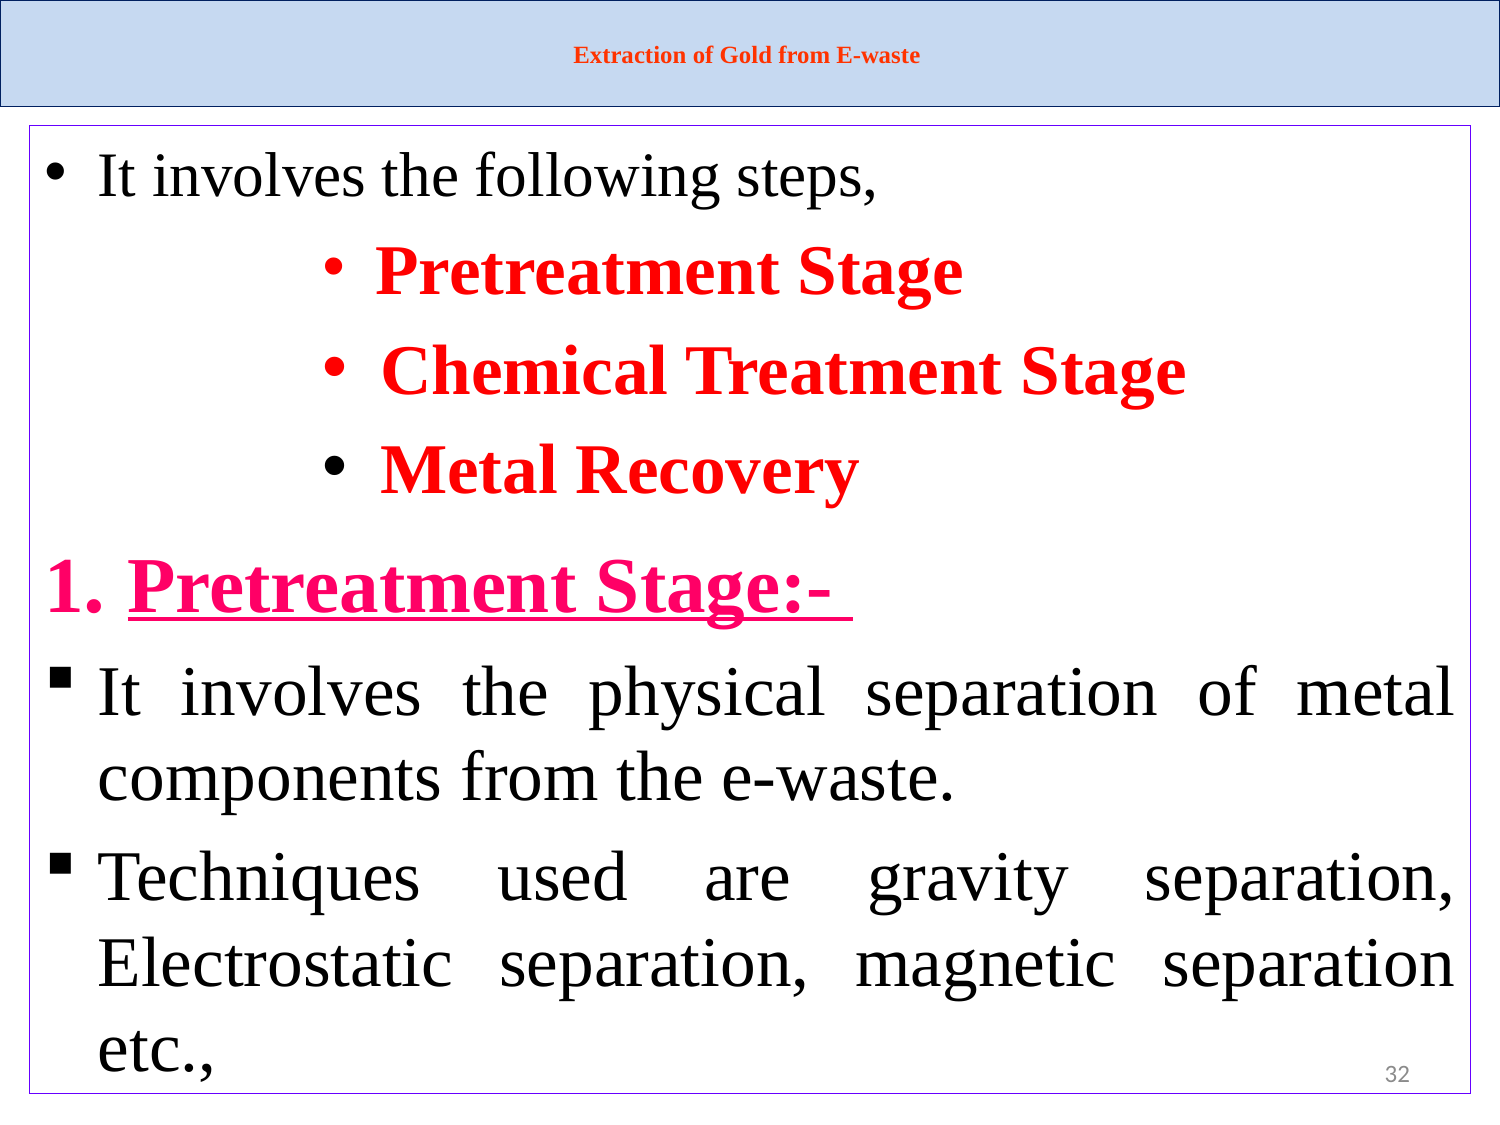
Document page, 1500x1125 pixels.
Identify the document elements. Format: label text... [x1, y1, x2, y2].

title Extraction of Gold from E-waste [0, 0, 1500, 107]
slide_number 32 [1074, 1042, 1425, 1103]
list It involves the following steps, Pretreatment Stage Chemical Treatment Stage Metal Recovery 1. Pretreatment Stage:- It involves the physical separation of metal components from the e-waste. Techniques used are gravity separation, Electrostatic separation, magnetic separation etc., [29, 125, 1471, 1094]
